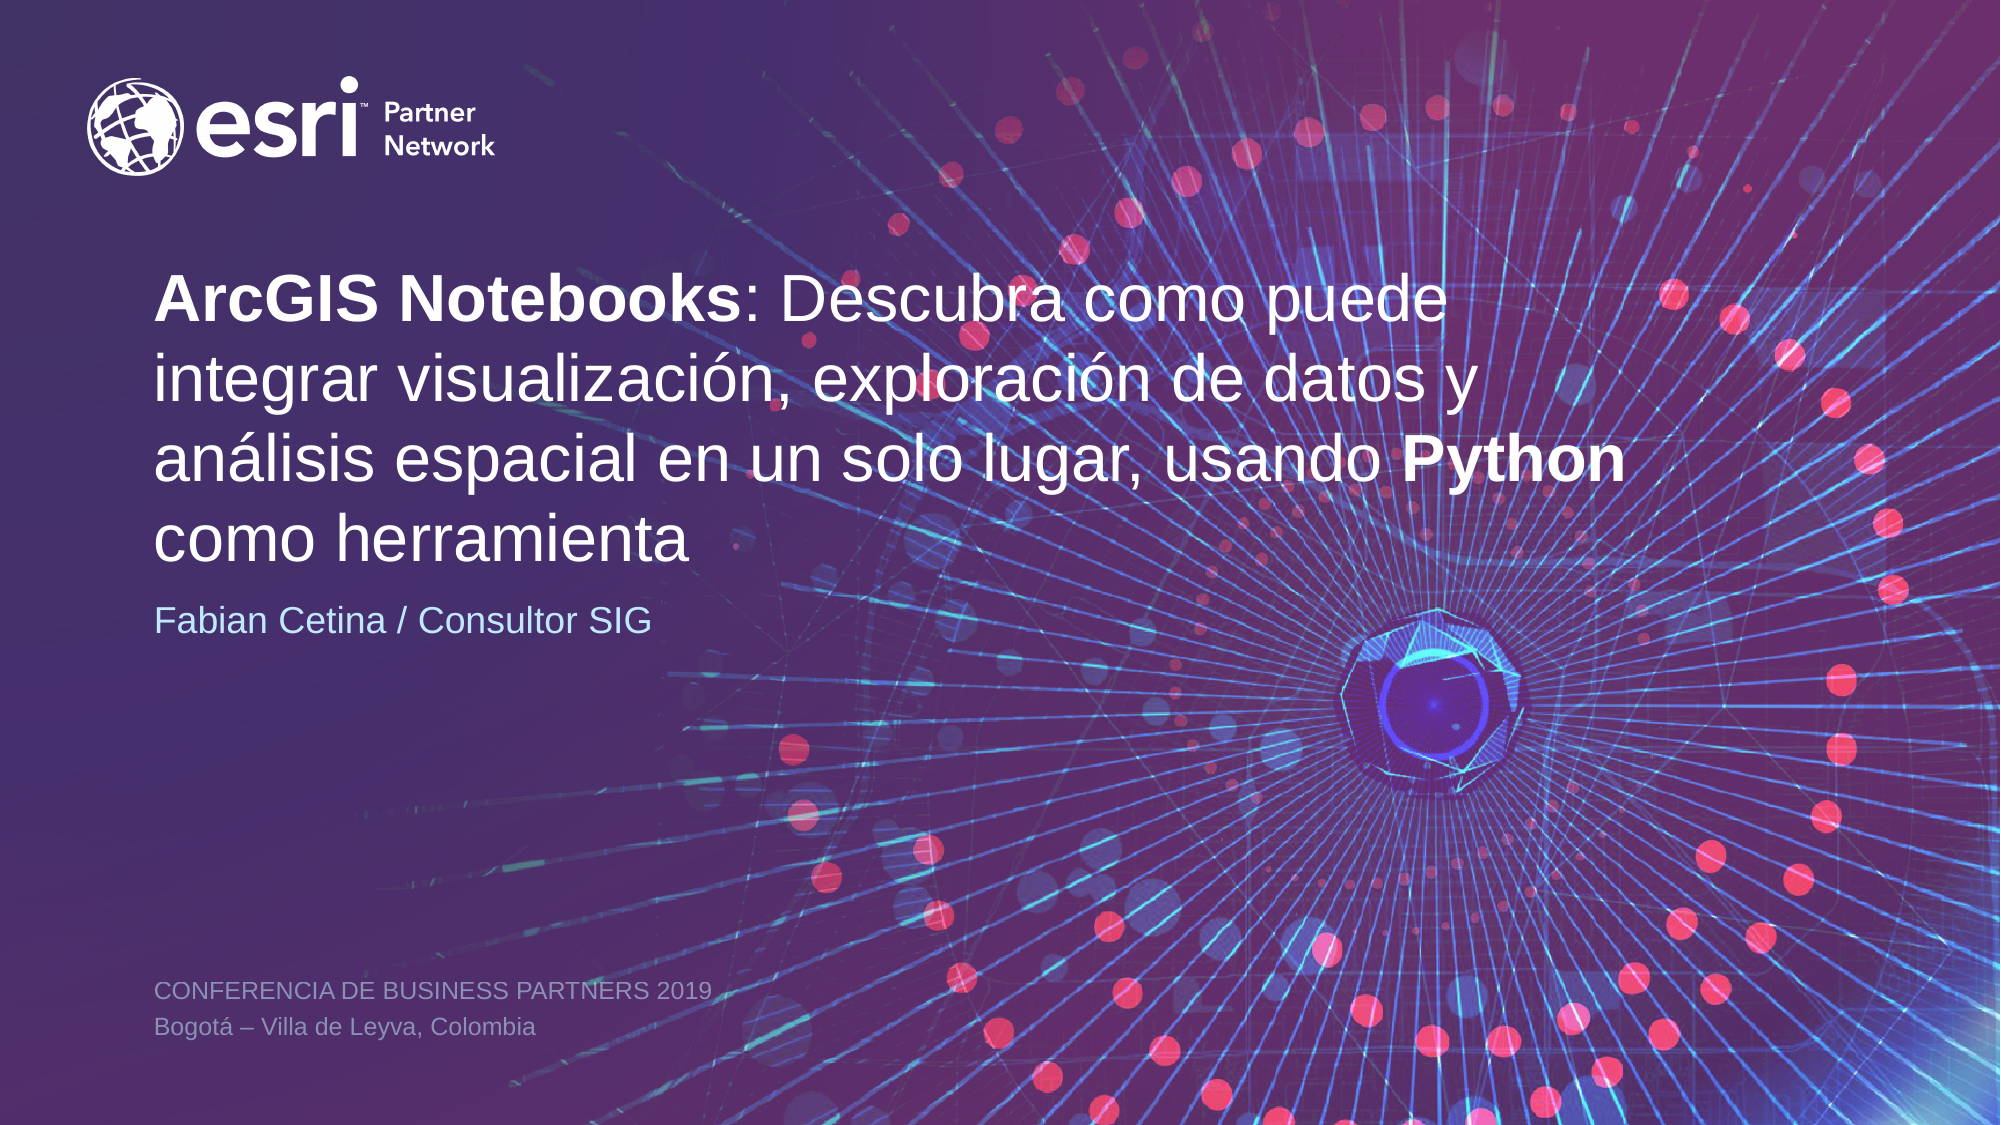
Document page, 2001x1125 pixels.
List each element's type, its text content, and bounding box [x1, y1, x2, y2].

subtitle Fabian Cetina / Consultor SIG [153, 595, 1266, 746]
text_box CONFERENCIA DE BUSINESS PARTNERS 2019 Bogotá – Villa de Leyva, Colombia [153, 974, 1173, 1048]
title ArcGIS Notebooks: Descubra como puede integrar visualización, exploración de datos y análisis espacial en un solo lugar, usando Python como herramienta [153, 424, 1654, 575]
picture [87, 76, 495, 176]
